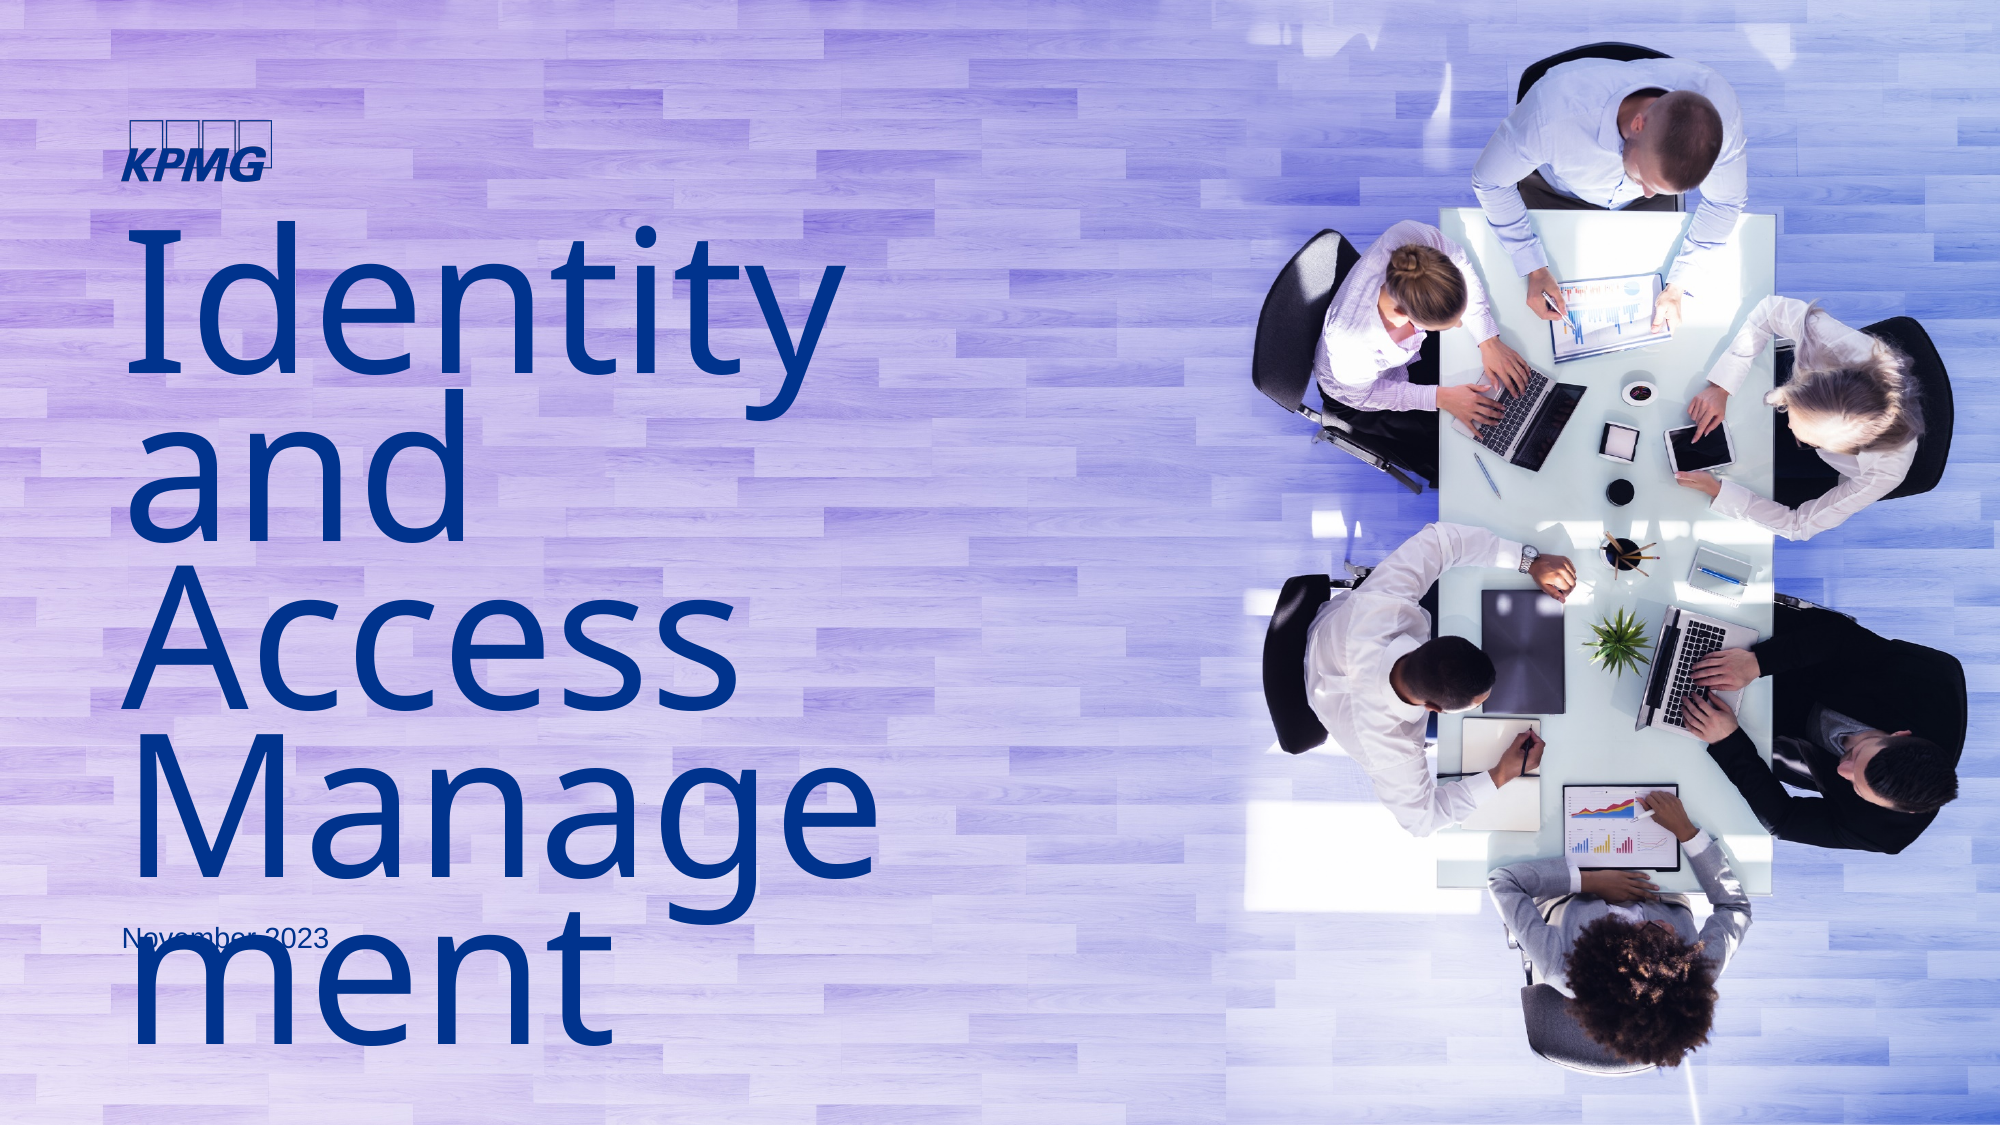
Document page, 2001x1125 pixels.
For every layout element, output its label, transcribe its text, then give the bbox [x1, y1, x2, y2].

picture [0, 0, 2000, 1125]
title Identity and Access Management [121, 238, 1026, 804]
list November 2023 [121, 821, 1026, 955]
